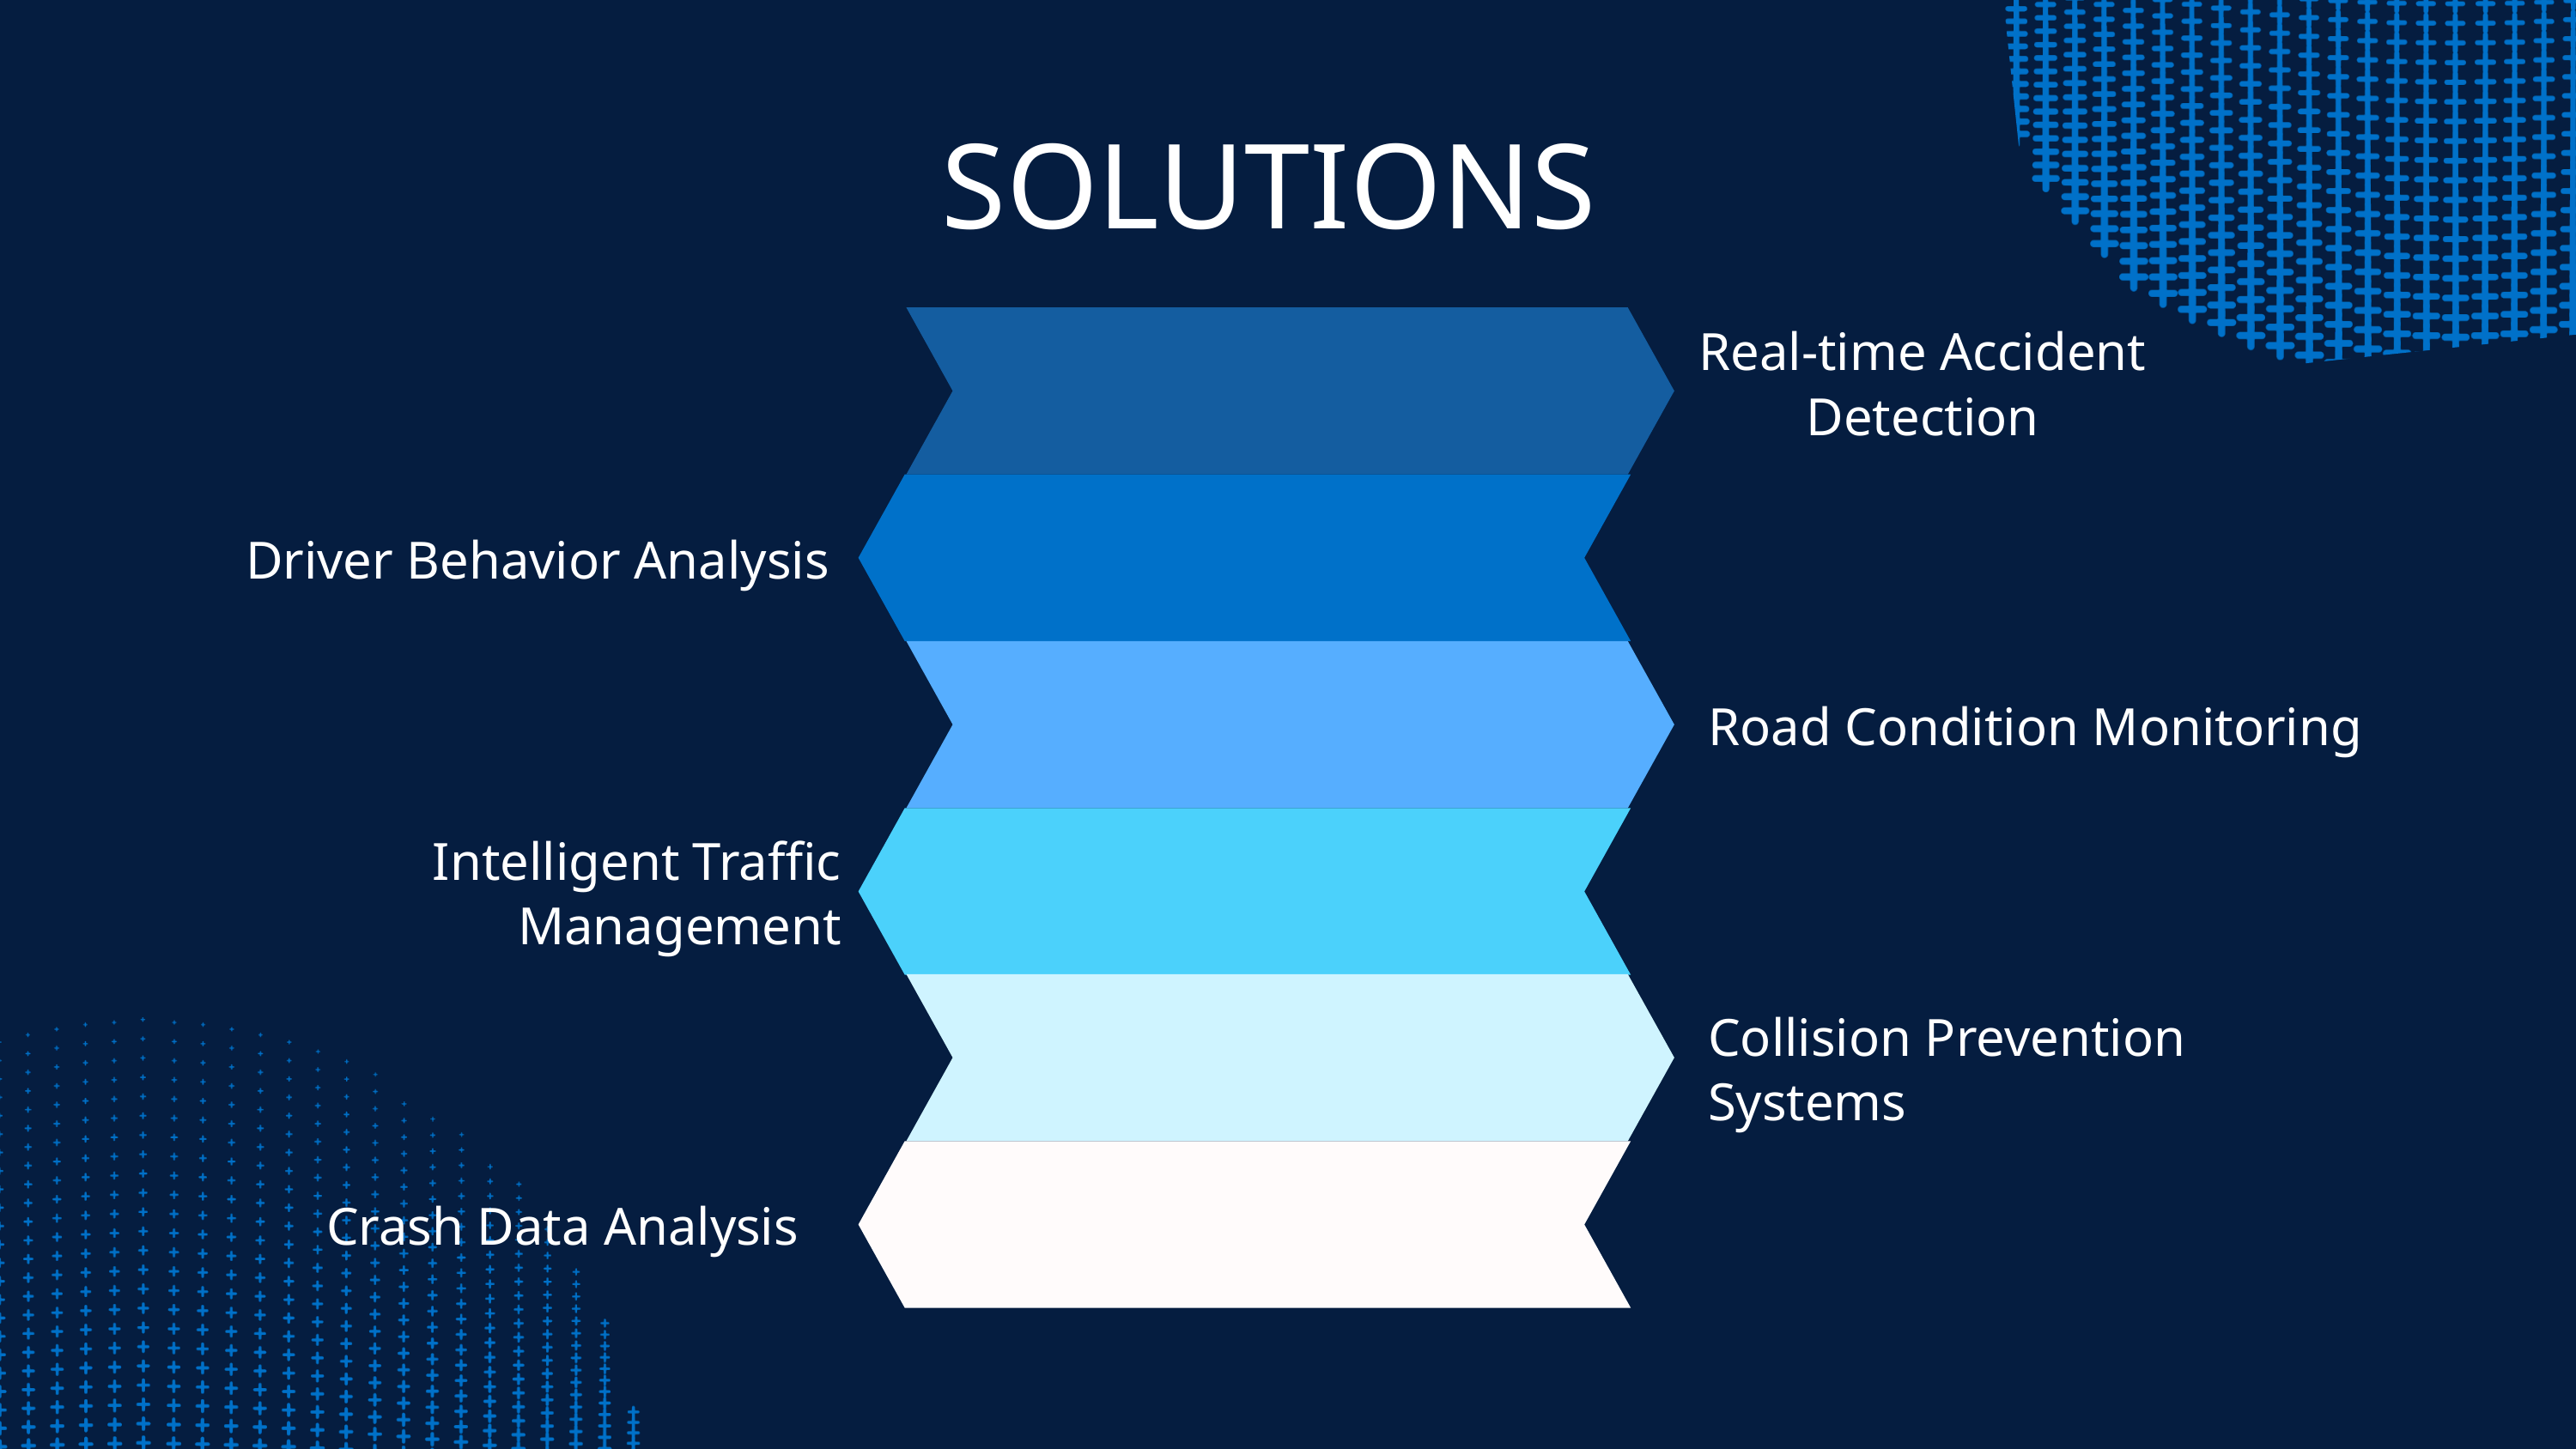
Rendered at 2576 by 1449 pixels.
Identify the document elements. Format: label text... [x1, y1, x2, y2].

text_box Crash Data Analysis [326, 1191, 854, 1256]
text_box Collision Prevention Systems [1708, 1001, 2342, 1131]
text_box Intelligent Traffic Management [185, 826, 841, 955]
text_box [858, 1141, 1631, 1308]
text_box Real-time Accident Detection [1679, 316, 2242, 446]
text_box [2003, 0, 2576, 391]
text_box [906, 306, 1675, 475]
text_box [906, 973, 1675, 1142]
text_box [906, 640, 1675, 809]
text_box SOLUTIONS [829, 111, 1709, 252]
text_box [0, 1017, 644, 1449]
text_box Road Condition Monitoring [1708, 690, 2397, 756]
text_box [858, 474, 1631, 642]
text_box Driver Behavior Analysis [197, 524, 830, 590]
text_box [858, 808, 1631, 975]
